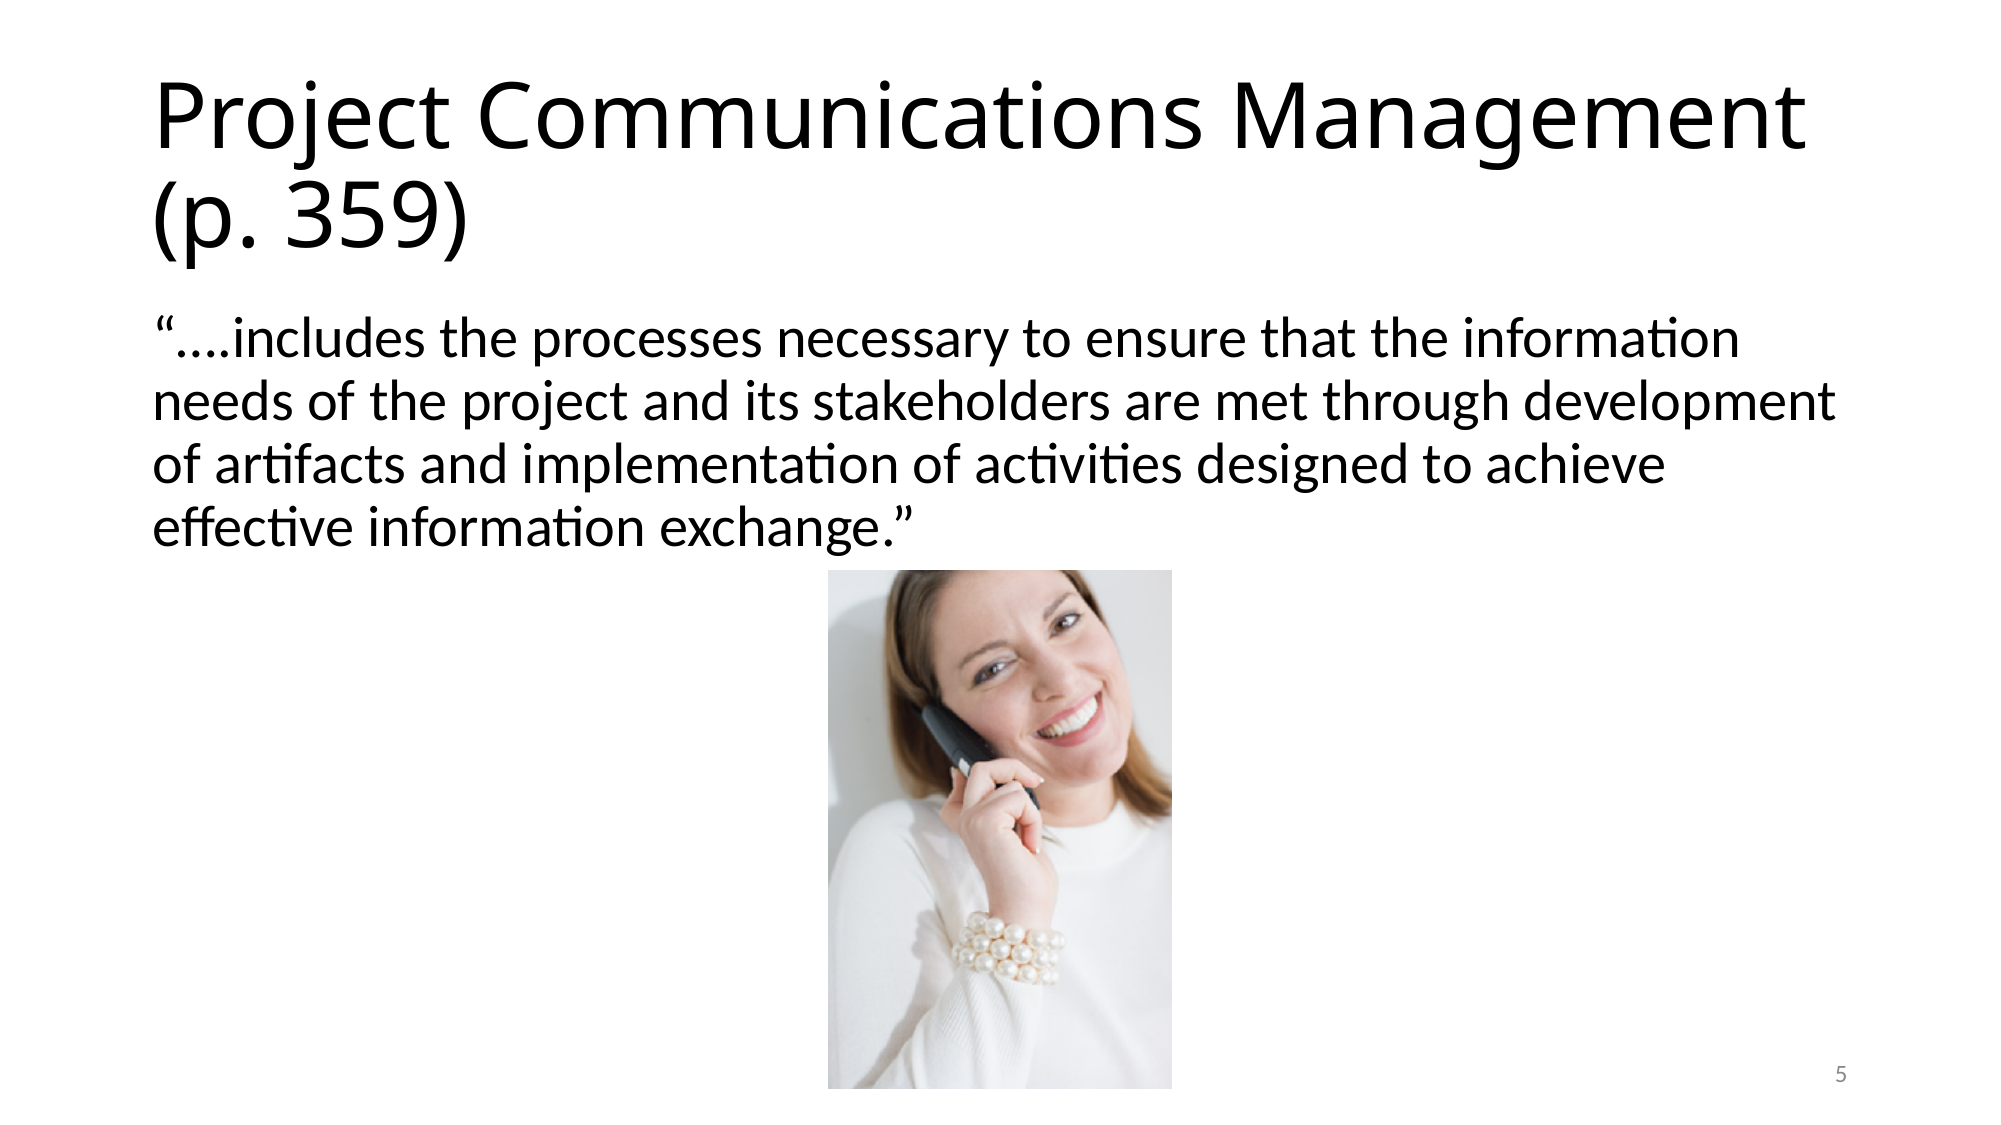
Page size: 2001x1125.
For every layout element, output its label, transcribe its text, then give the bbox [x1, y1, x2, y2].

slide_number 5 [1412, 1042, 1863, 1103]
picture [827, 570, 1172, 1090]
title Project Communications Management (p. 359) [137, 59, 1863, 278]
list “….includes the processes necessary to ensure that the information needs of the project and its stakeholders are met through development of artifacts and implementation of activities designed to achieve effective information exchange.” [137, 299, 1863, 1014]
